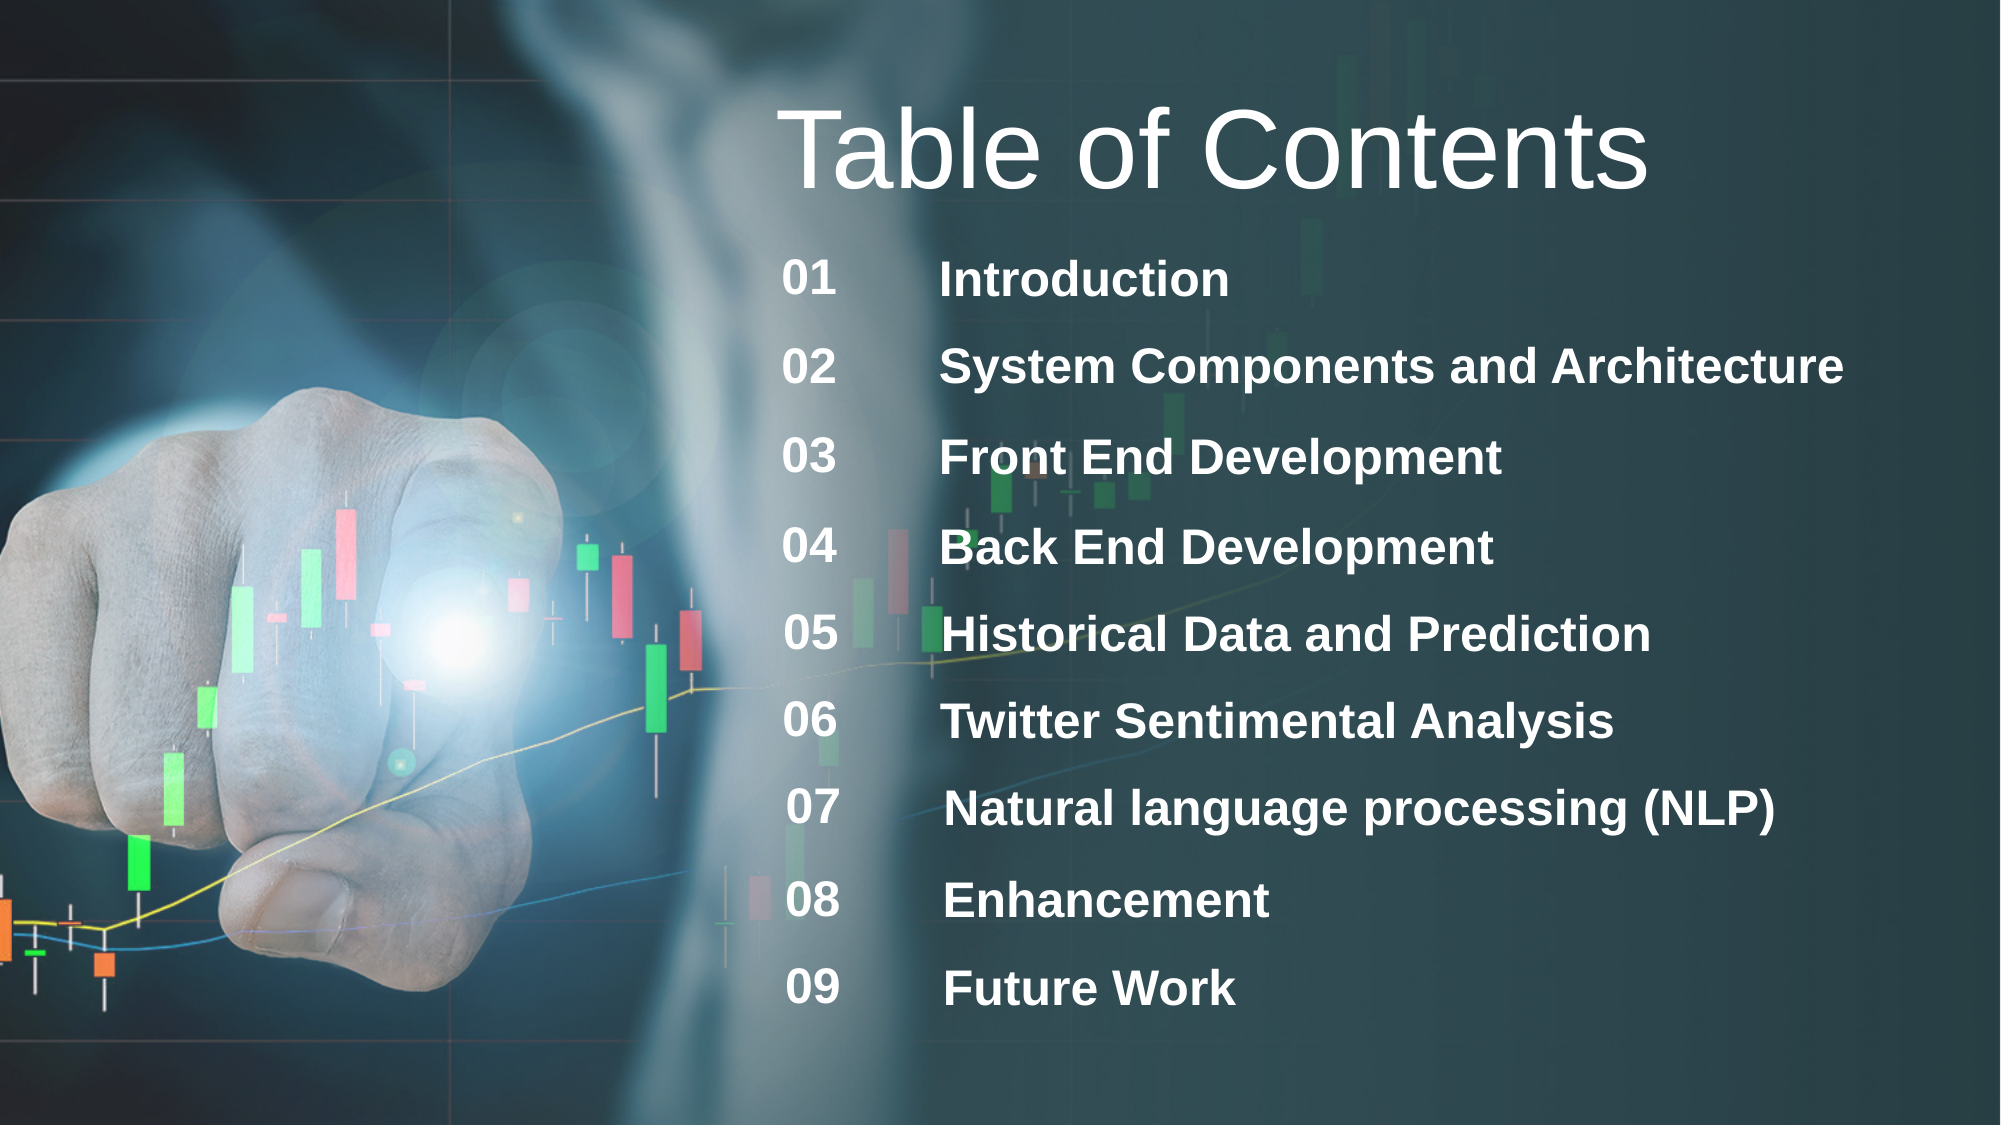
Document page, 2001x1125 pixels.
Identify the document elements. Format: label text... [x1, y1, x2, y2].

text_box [709, 236, 1904, 1025]
picture [0, 0, 2001, 1125]
text_box Table of Contents [760, 68, 1777, 219]
